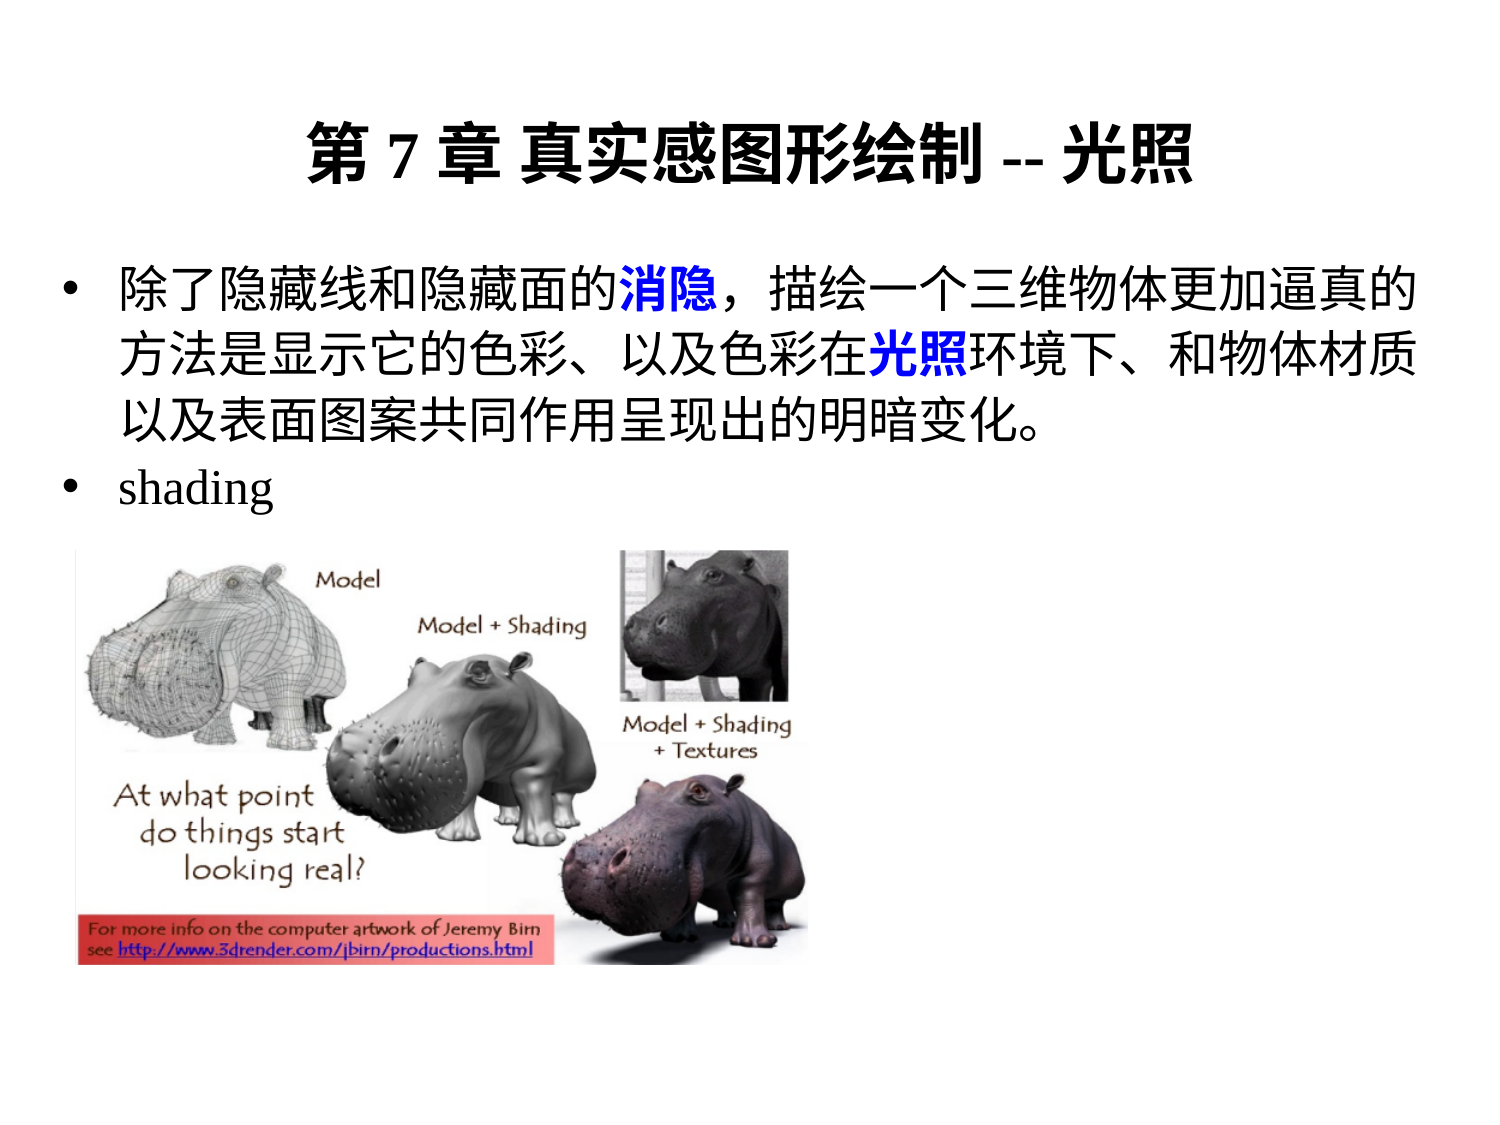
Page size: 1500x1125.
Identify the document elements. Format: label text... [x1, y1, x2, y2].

picture [75, 550, 809, 966]
list 除了隐藏线和隐藏面的消隐，描绘一个三维物体更加逼真的方法是显示它的色彩、以及色彩在光照环境下、和物体材质以及表面图案共同作用呈现出的明暗变化。 shading [46, 243, 1470, 445]
text_box 第7章 真实感图形绘制--光照 [112, 31, 1388, 273]
